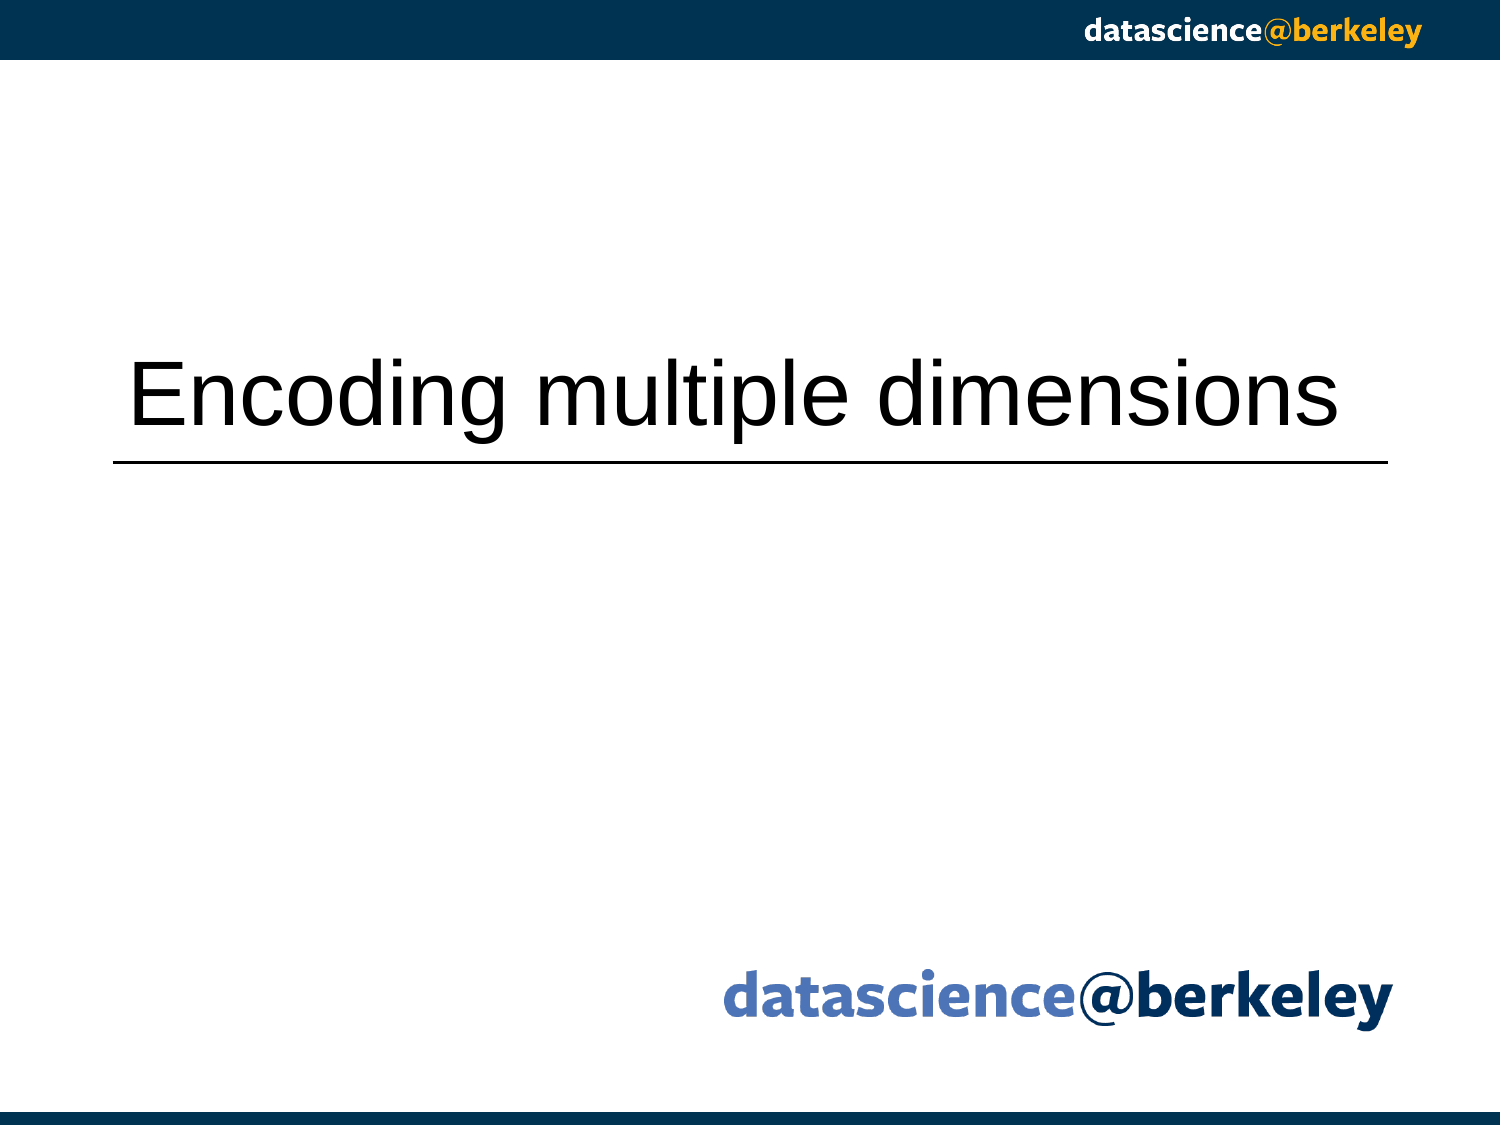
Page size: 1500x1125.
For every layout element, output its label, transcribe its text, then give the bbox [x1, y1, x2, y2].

picture [713, 956, 1411, 1038]
title Encoding multiple dimensions [112, 314, 1388, 463]
picture [1079, 10, 1431, 52]
